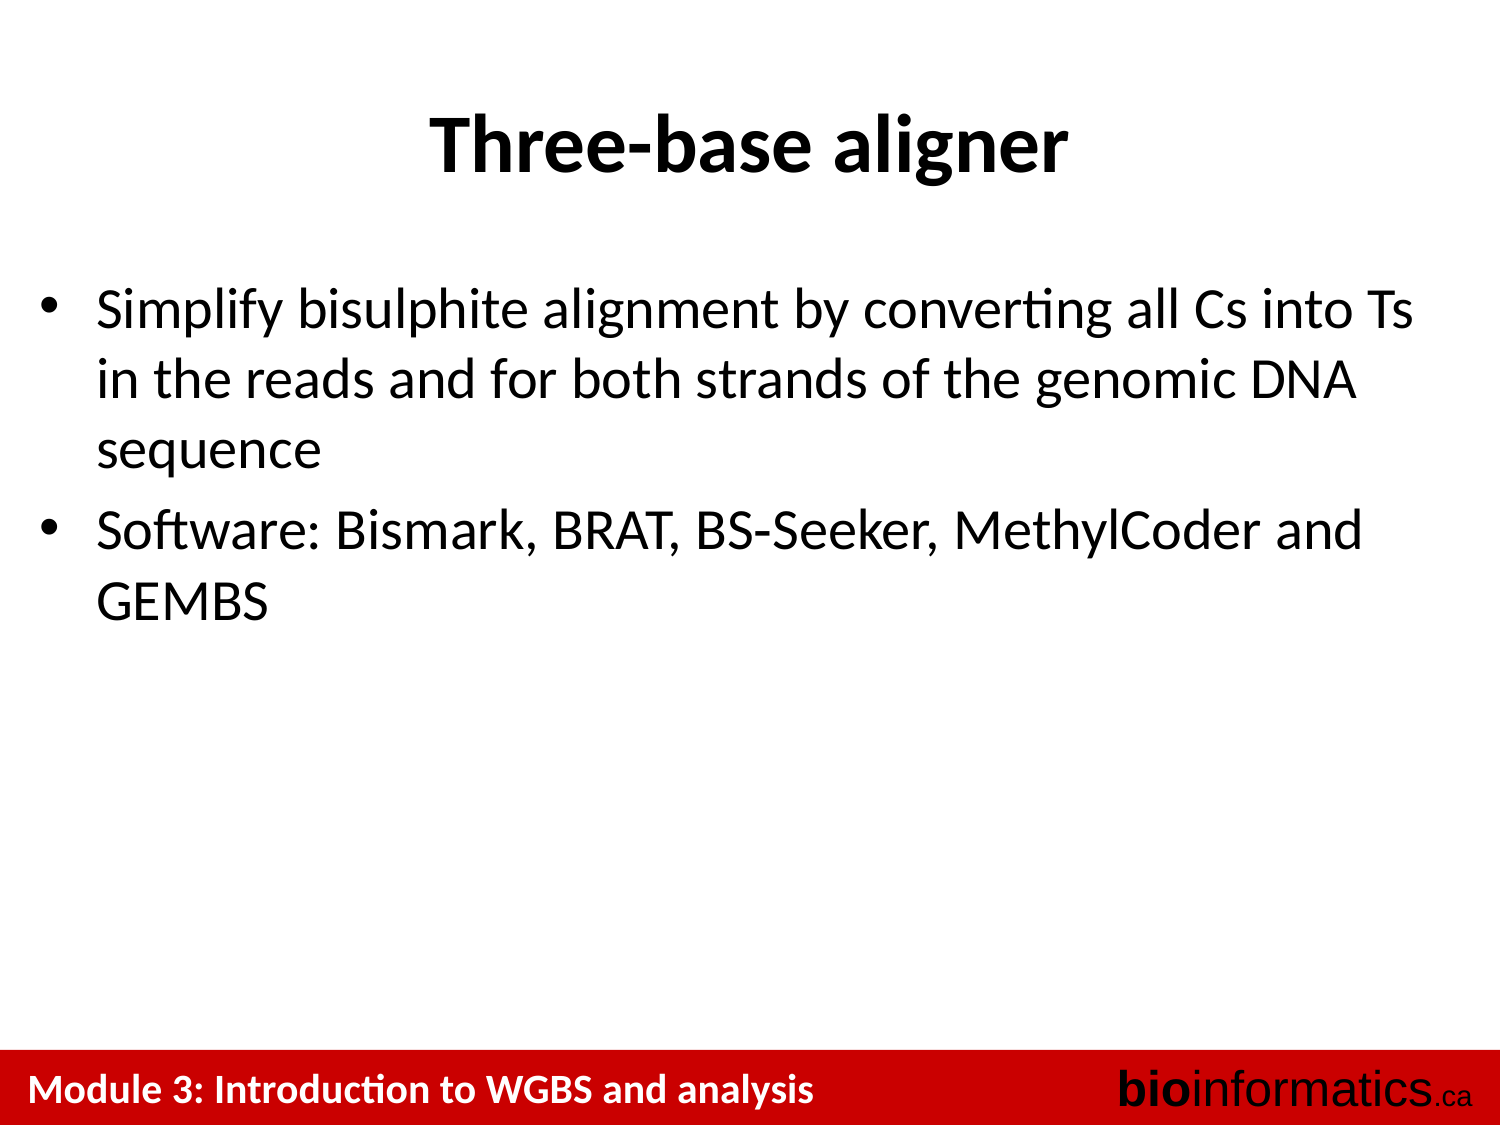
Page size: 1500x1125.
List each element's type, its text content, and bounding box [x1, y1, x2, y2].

title Three-base aligner [24, 45, 1475, 233]
list Simplify bisulphite alignment by converting all Cs into Ts in the reads and for both strands of the genomic DNA sequence Software: Bismark, BRAT, BS‐Seeker, MethylCoder and GEMBS [24, 262, 1475, 1038]
